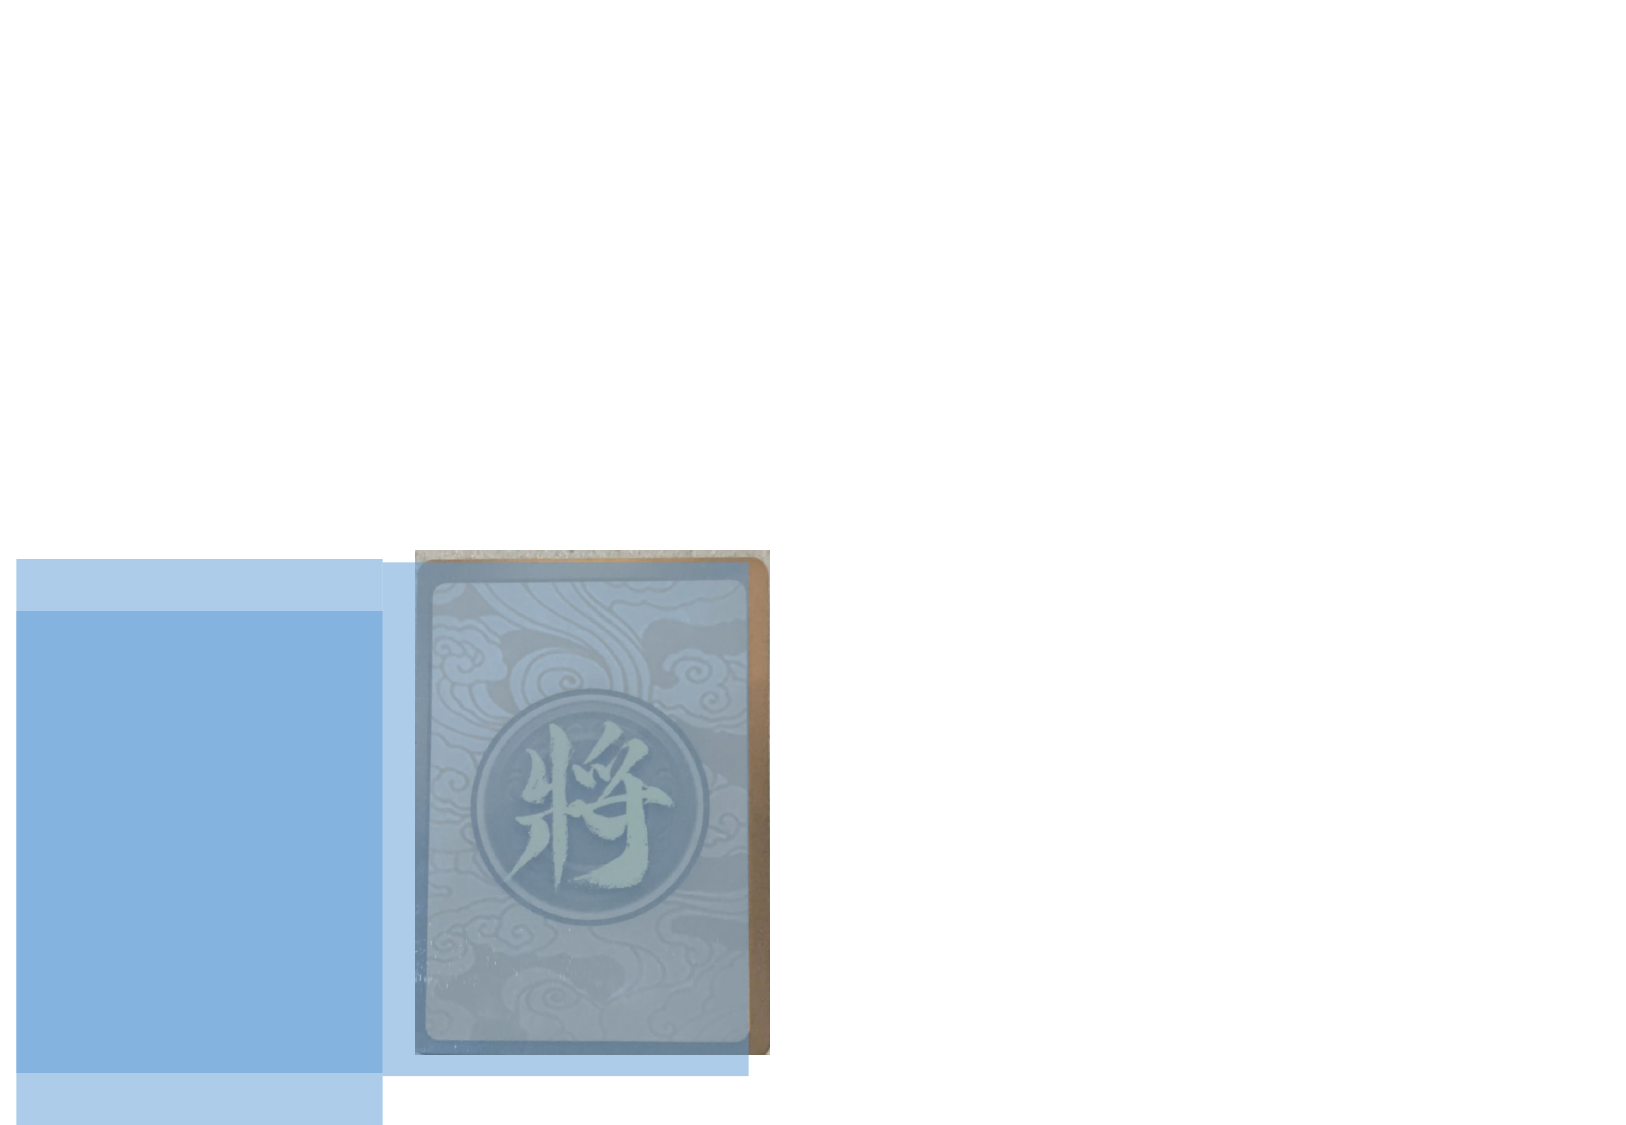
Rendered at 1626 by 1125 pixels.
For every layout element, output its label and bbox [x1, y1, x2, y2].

picture [415, 550, 770, 1055]
text_box [382, 562, 749, 1077]
text_box [16, 559, 383, 611]
text_box [16, 611, 383, 1125]
